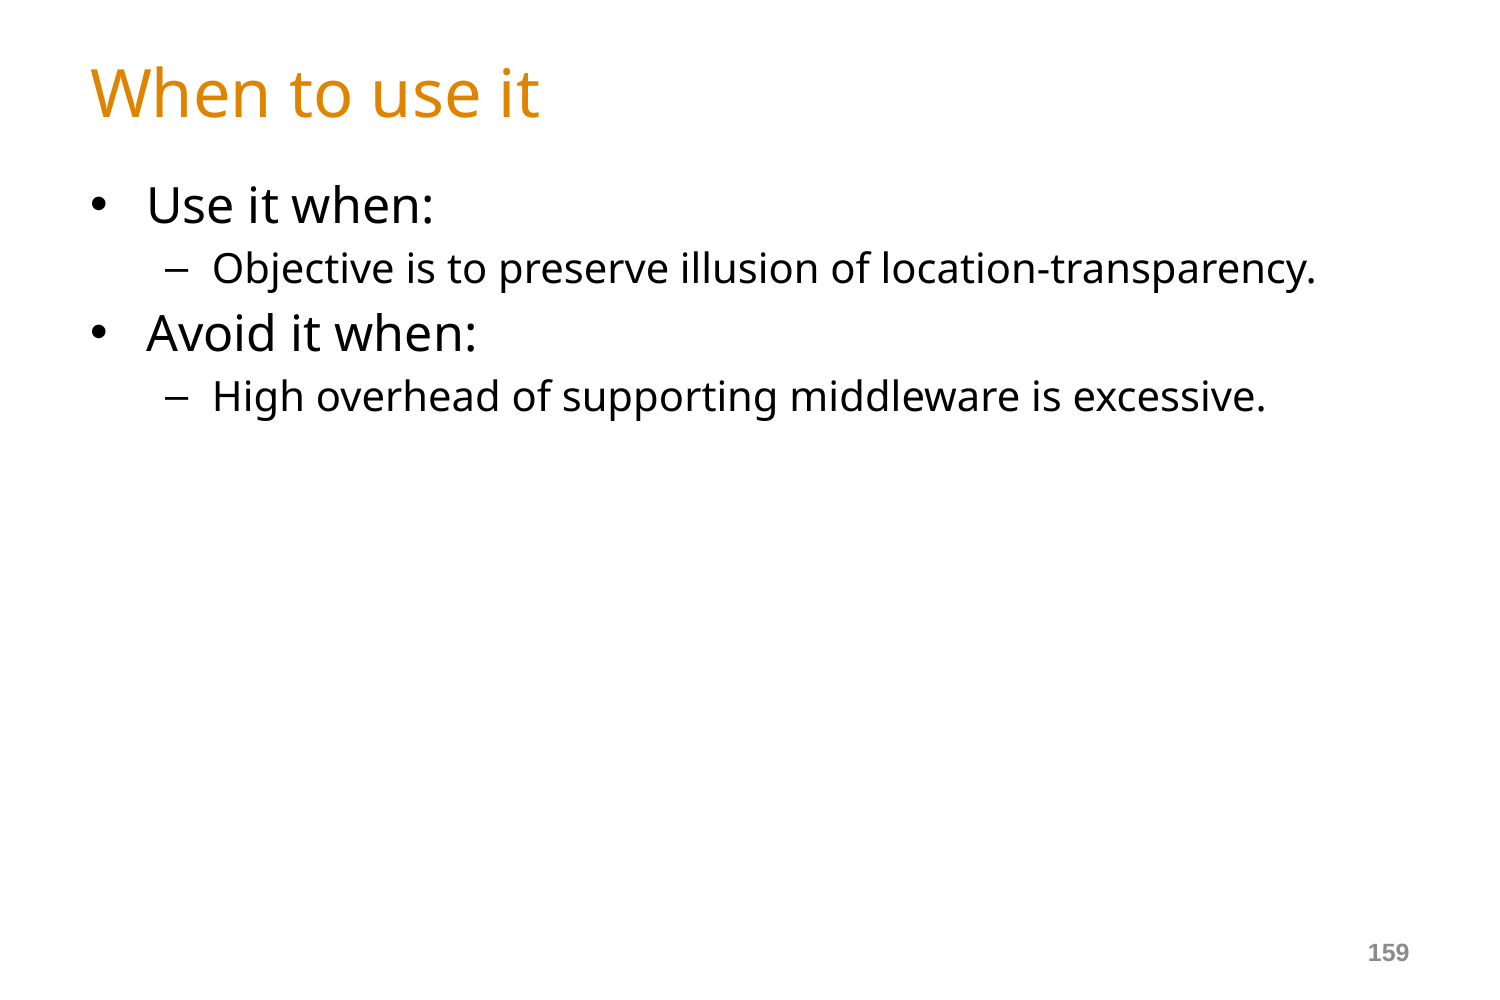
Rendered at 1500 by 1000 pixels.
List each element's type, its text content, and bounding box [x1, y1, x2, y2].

title When to use it [75, 40, 1425, 142]
slide_number 159 [1074, 926, 1425, 981]
list Use it when: Objective is to preserve illusion of location-transparency. Avoid it when: High overhead of supporting middleware is excessive. [75, 165, 1425, 894]
